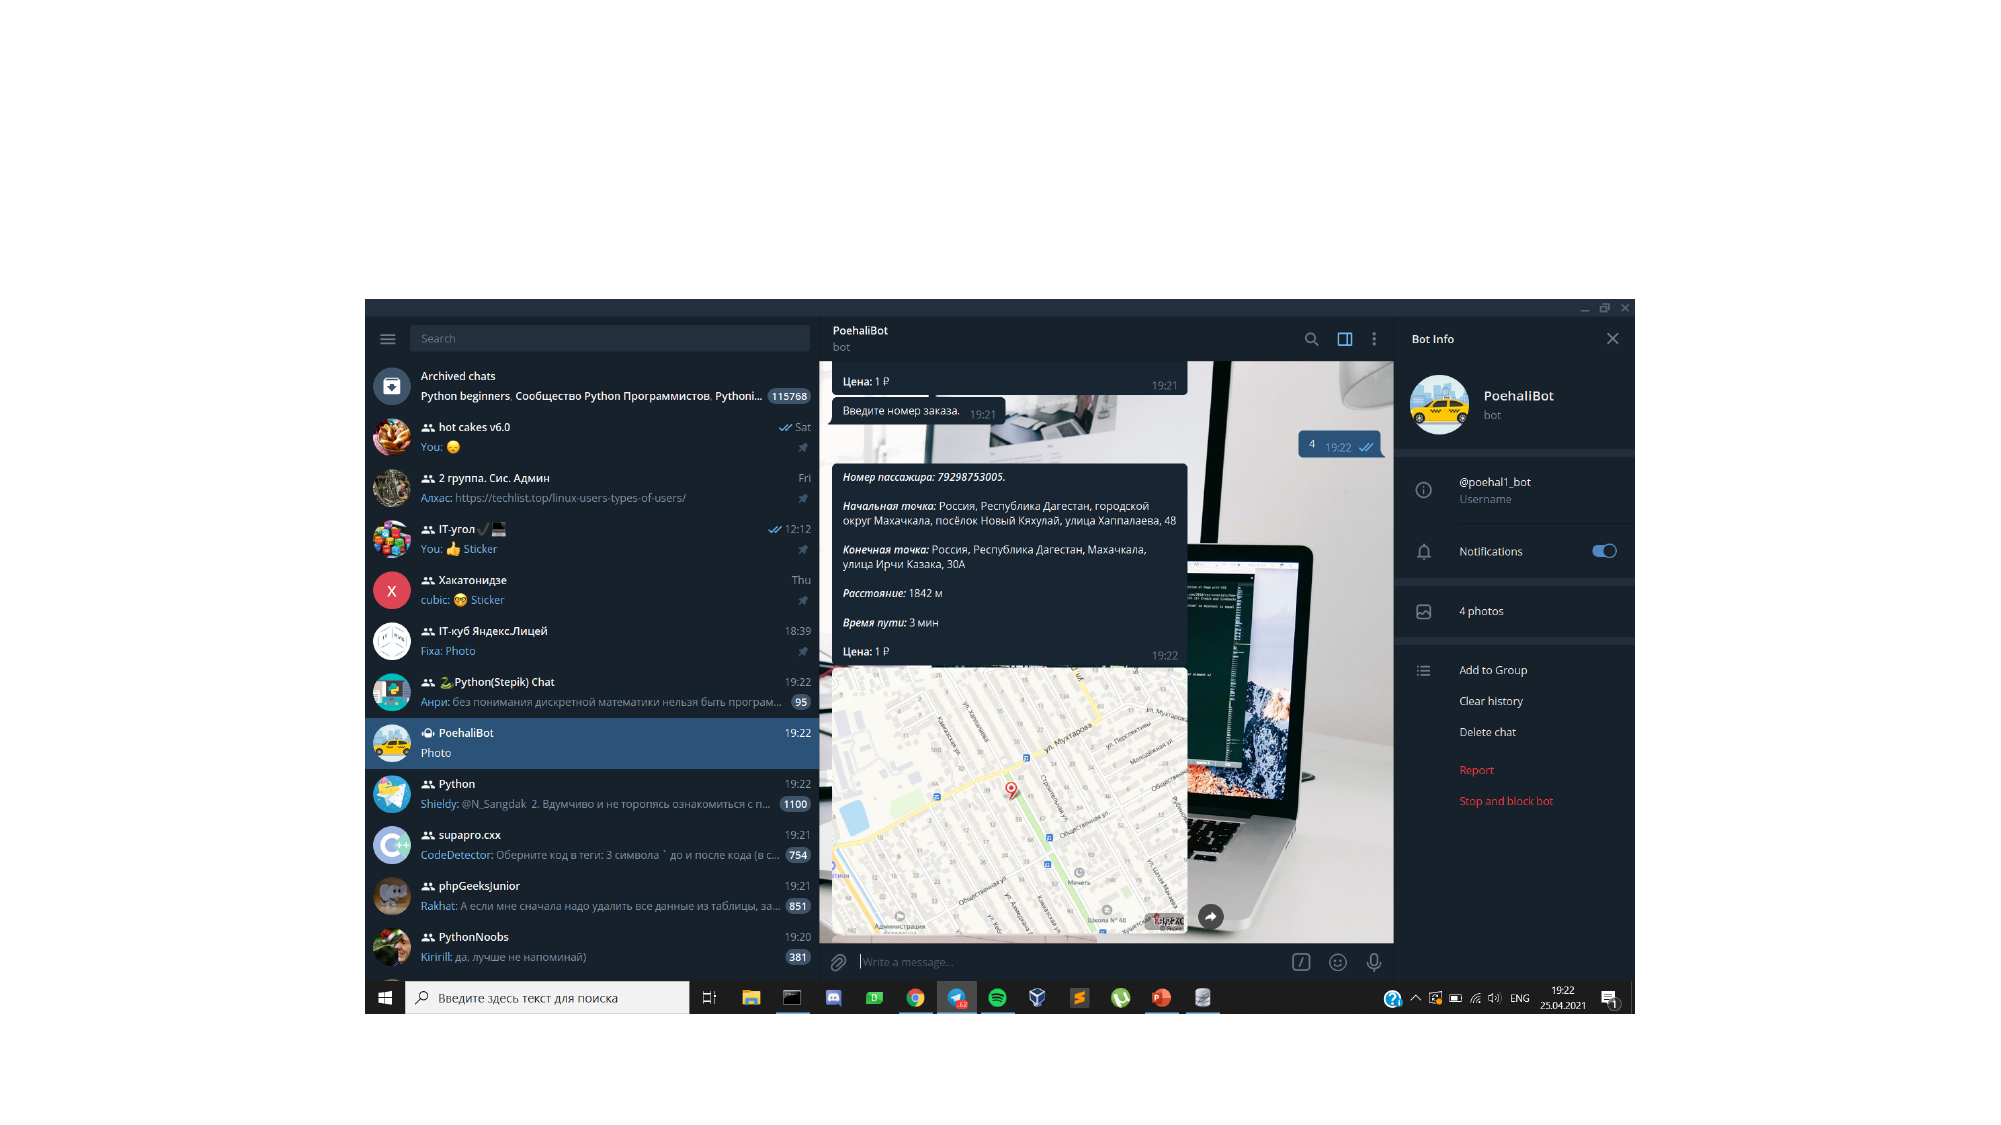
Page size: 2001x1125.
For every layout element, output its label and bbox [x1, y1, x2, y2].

list [365, 299, 1635, 1014]
